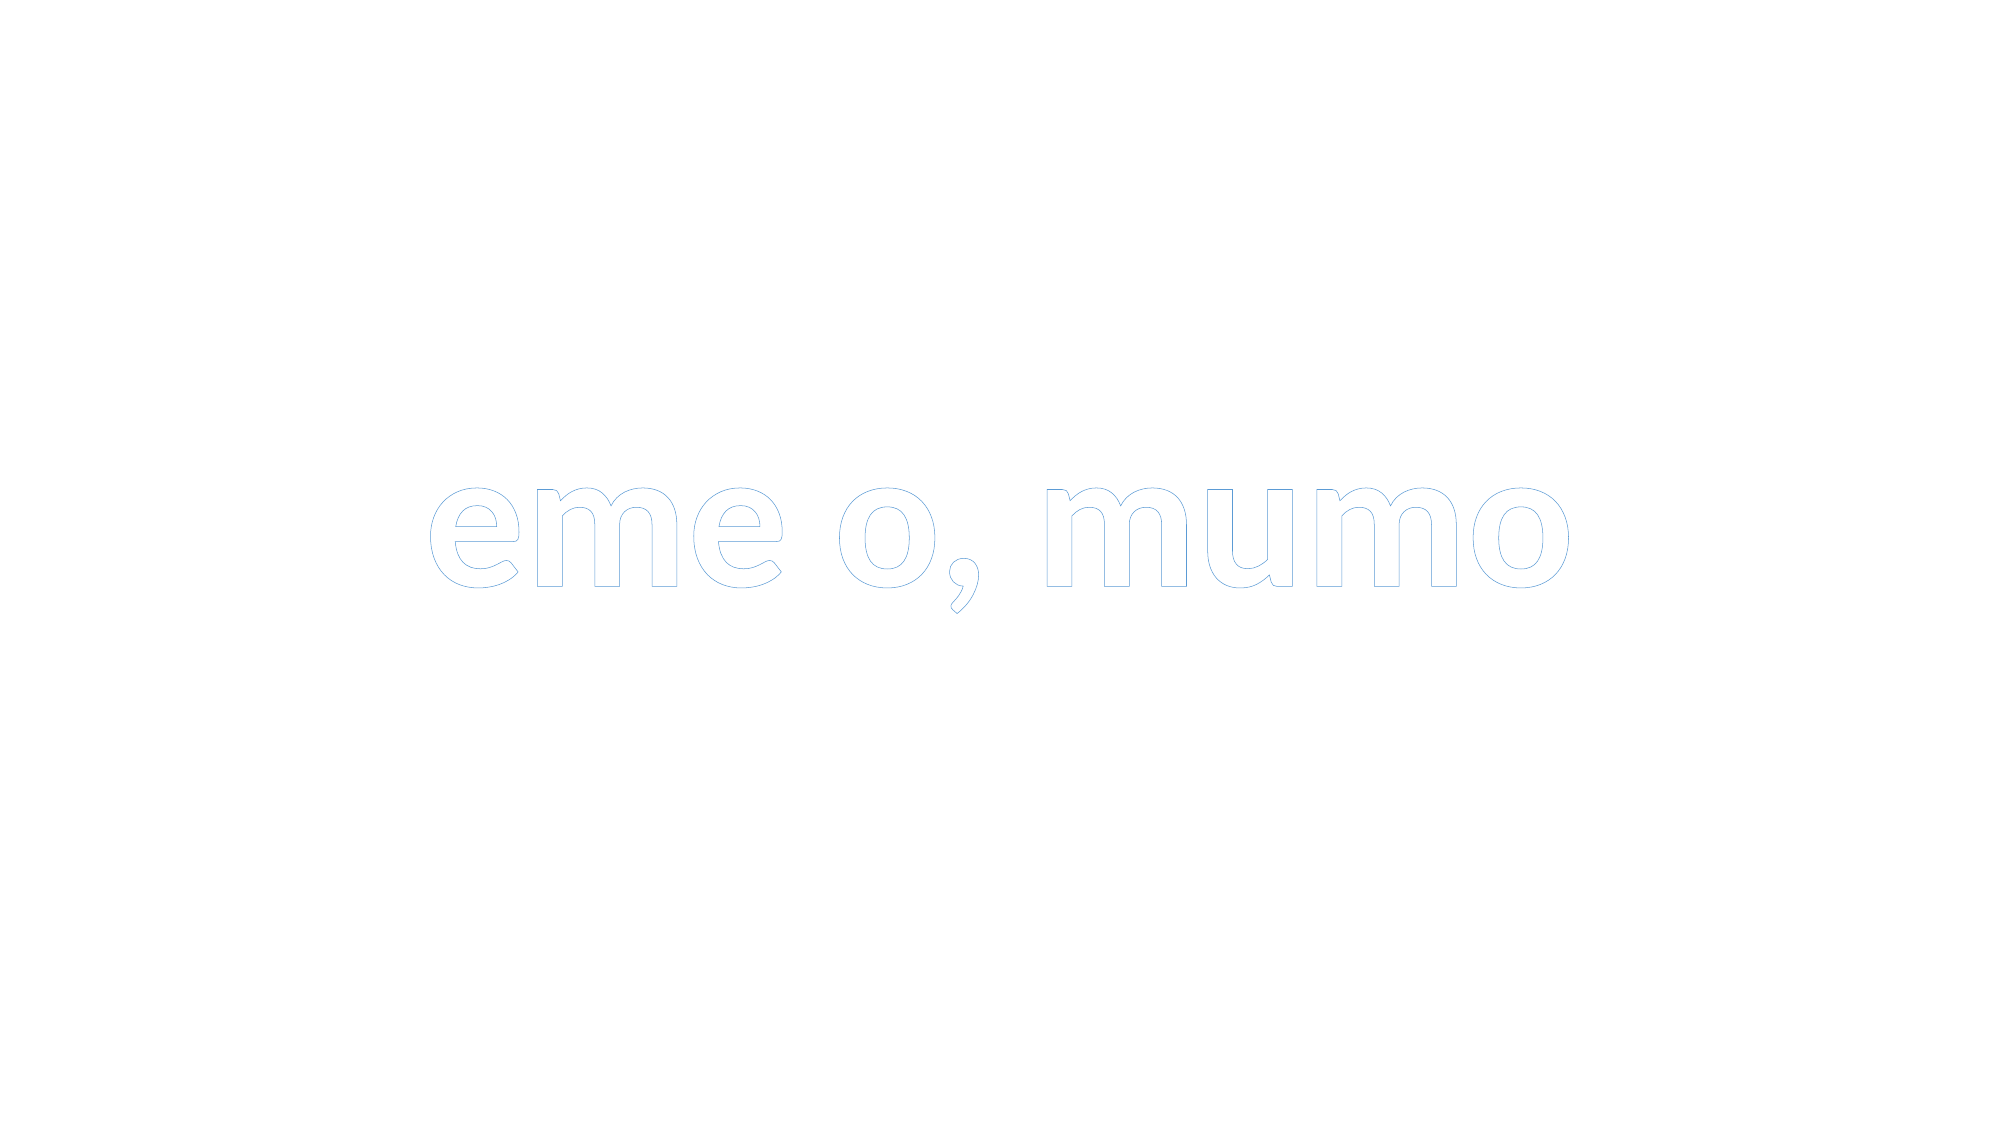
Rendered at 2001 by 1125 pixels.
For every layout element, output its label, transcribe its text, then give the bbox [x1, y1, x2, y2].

text_box eme o, mumo [409, 378, 1591, 634]
